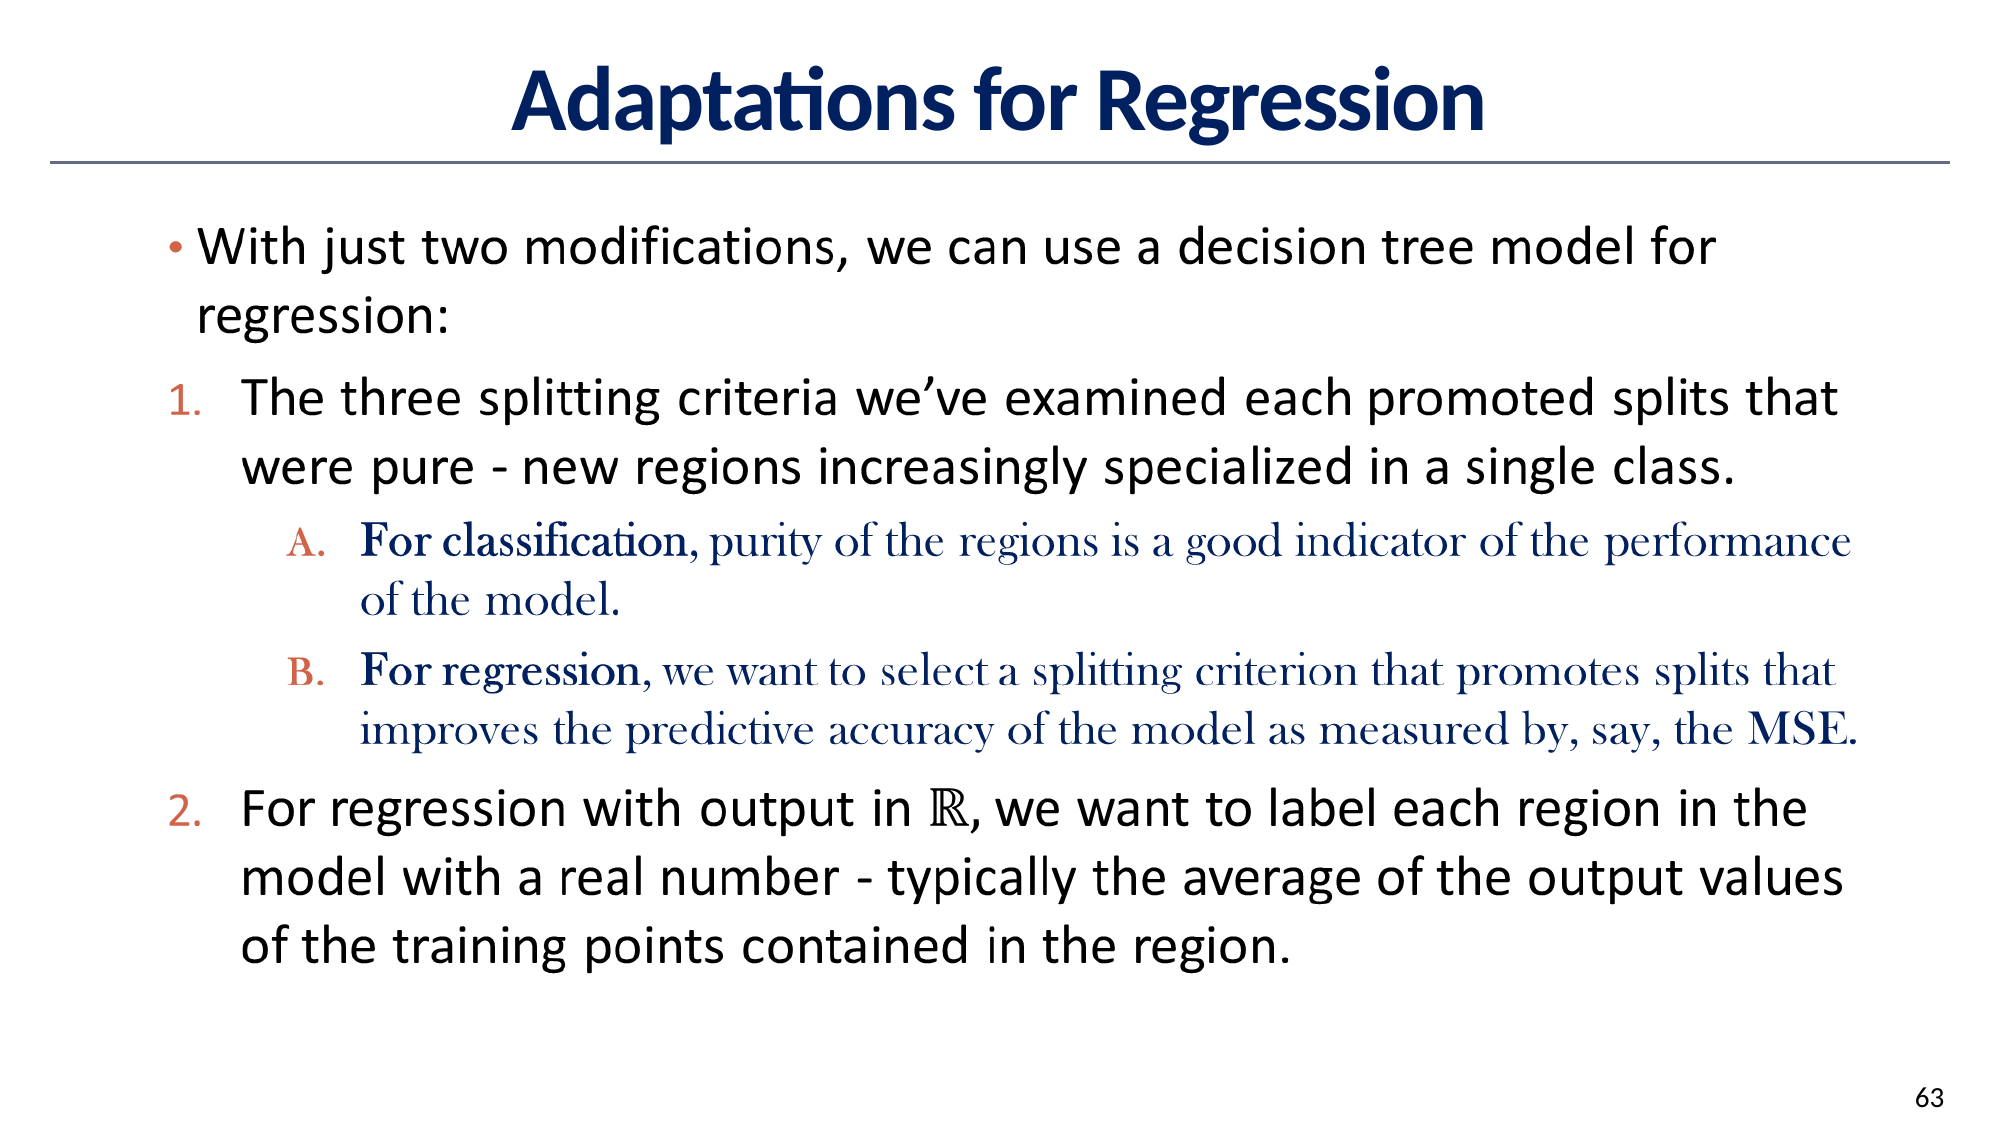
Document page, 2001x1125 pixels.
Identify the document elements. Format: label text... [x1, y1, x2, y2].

title Adaptations for Regression [99, 24, 1900, 163]
slide_number 63 [1899, 1071, 2000, 1125]
list [136, 193, 1900, 1013]
